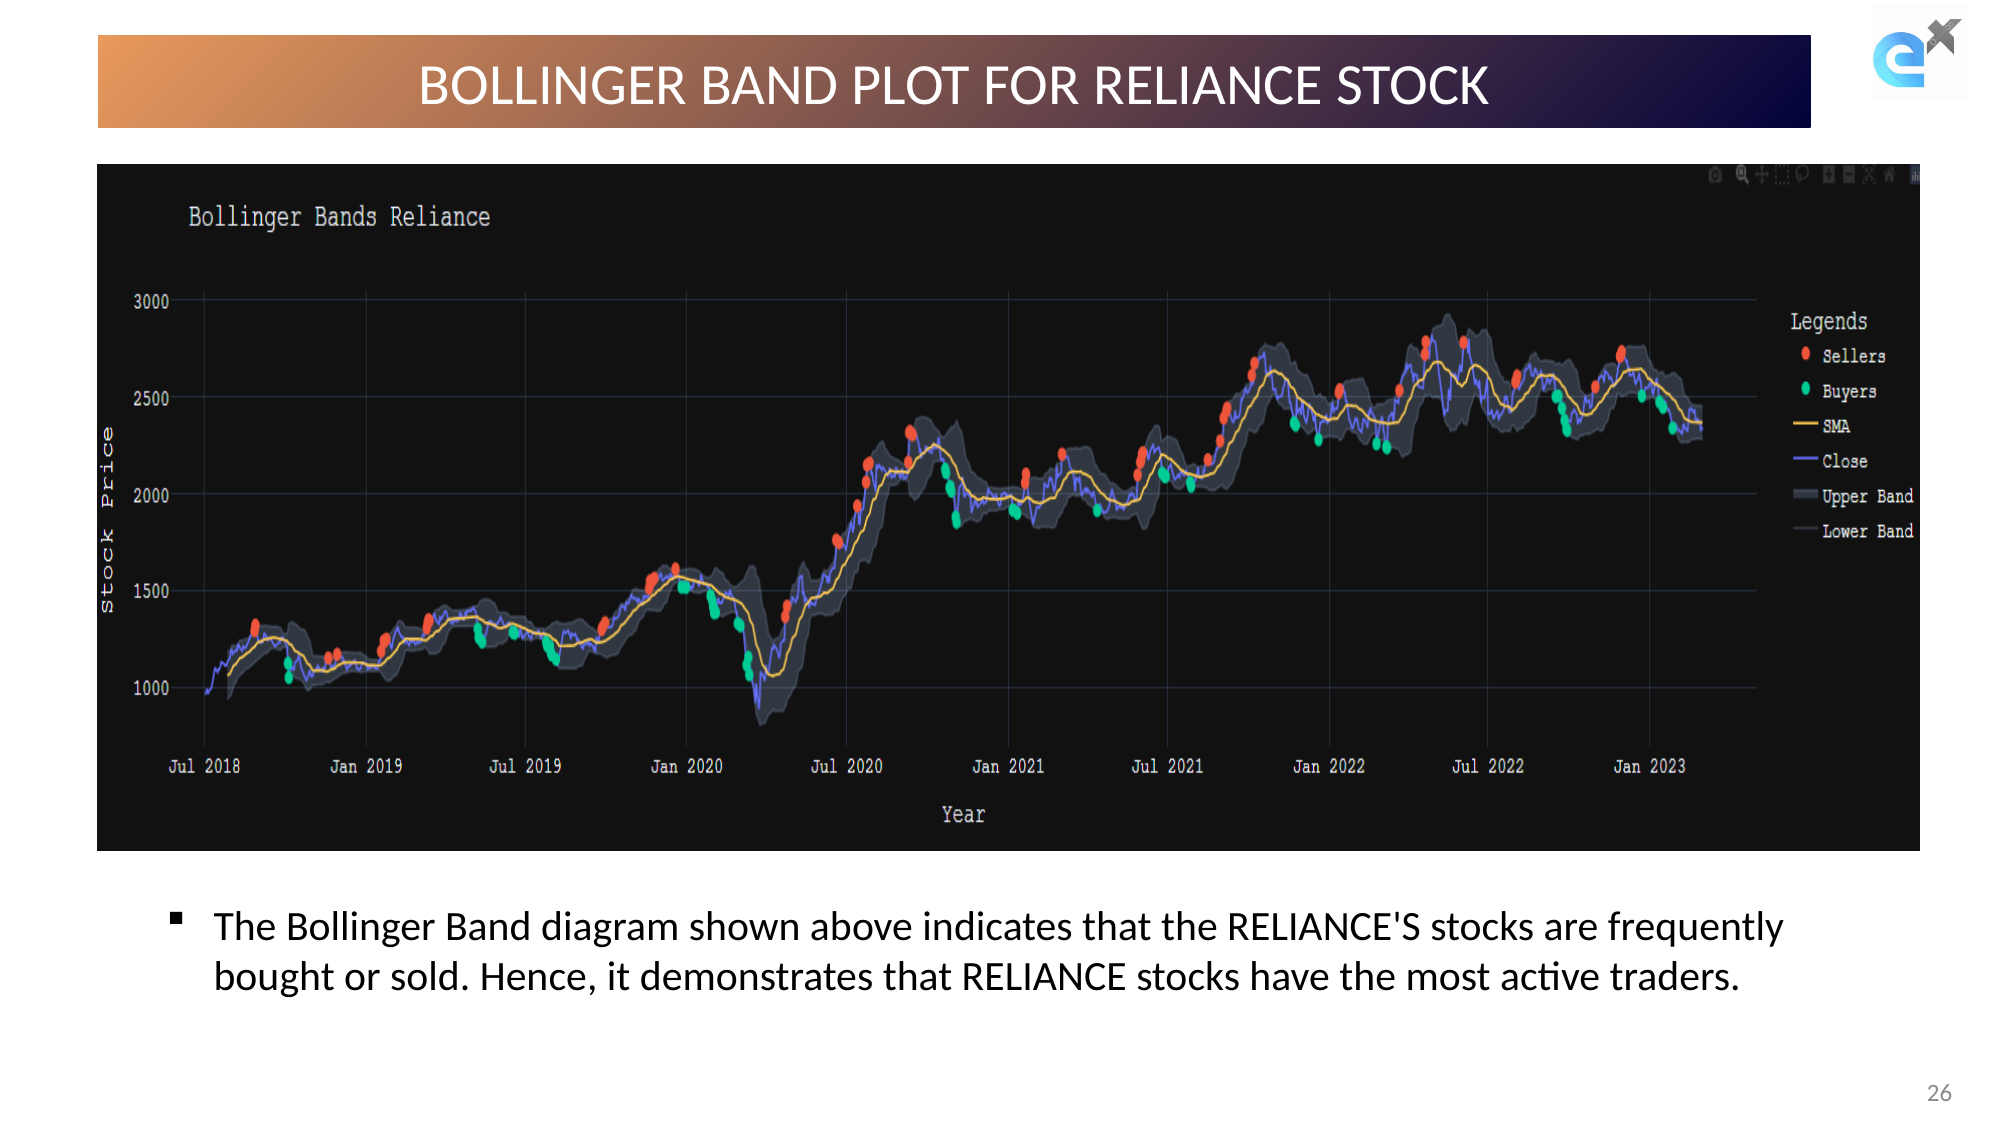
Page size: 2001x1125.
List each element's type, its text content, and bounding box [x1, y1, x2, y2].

slide_number 26 [1894, 1061, 1968, 1121]
picture [97, 164, 1920, 851]
text_box The Bollinger Band diagram shown above indicates that the RELIANCE'S stocks are frequently bought or sold. Hence, it demonstrates that RELIANCE stocks have the most active traders. [151, 891, 1920, 1007]
picture [1871, 4, 1968, 101]
text_box BOLLINGER BAND PLOT FOR RELIANCE STOCK [97, 35, 1812, 128]
